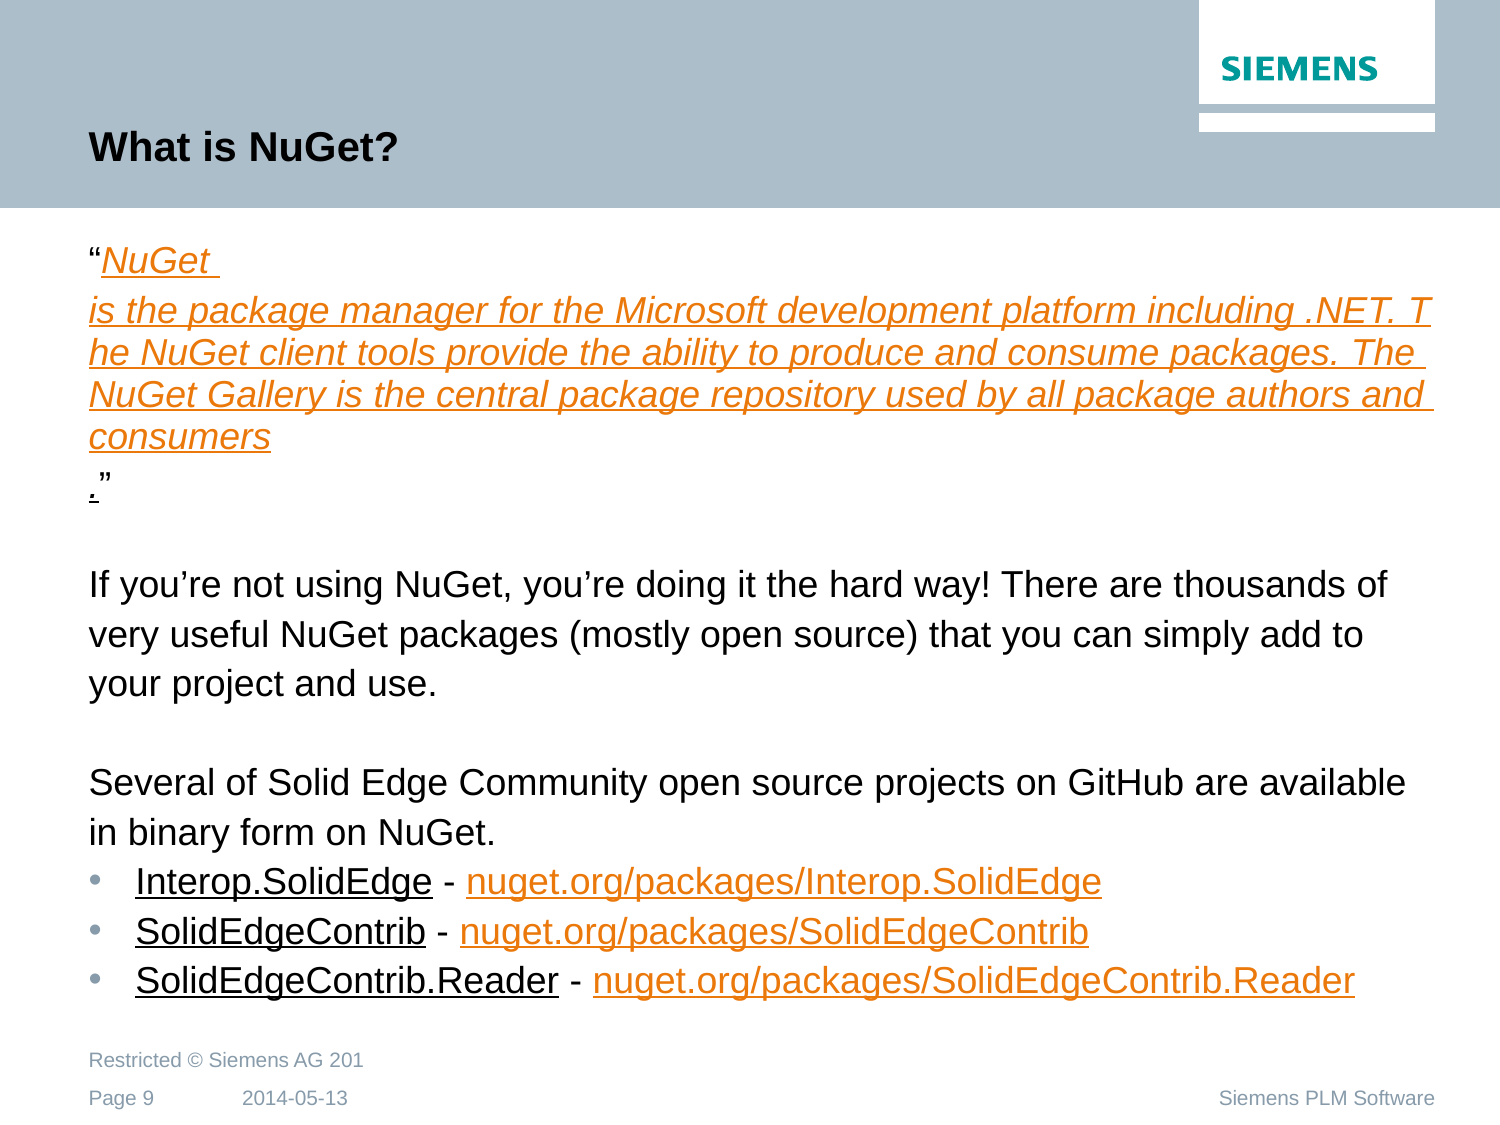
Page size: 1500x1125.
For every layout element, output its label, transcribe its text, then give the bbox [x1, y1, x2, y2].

list “NuGet is the package manager for the Microsoft development platform including .NET. The NuGet client tools provide the ability to produce and consume packages. The NuGet Gallery is the central package repository used by all package authors and consumers.” If you’re not using NuGet, you’re doing it the hard way! There are thousands of very useful NuGet packages (mostly open source) that you can simply add to your project and use. Several of Solid Edge Community open source projects on GitHub are available in binary form on NuGet. Interop.SolidEdge - nuget.org/packages/Interop.SolidEdge SolidEdgeContrib - nuget.org/packages/SolidEdgeContrib SolidEdgeContrib.Reader - nuget.org/packages/SolidEdgeContrib.Reader [88, 231, 1436, 1012]
title What is NuGet? [0, 0, 1500, 209]
